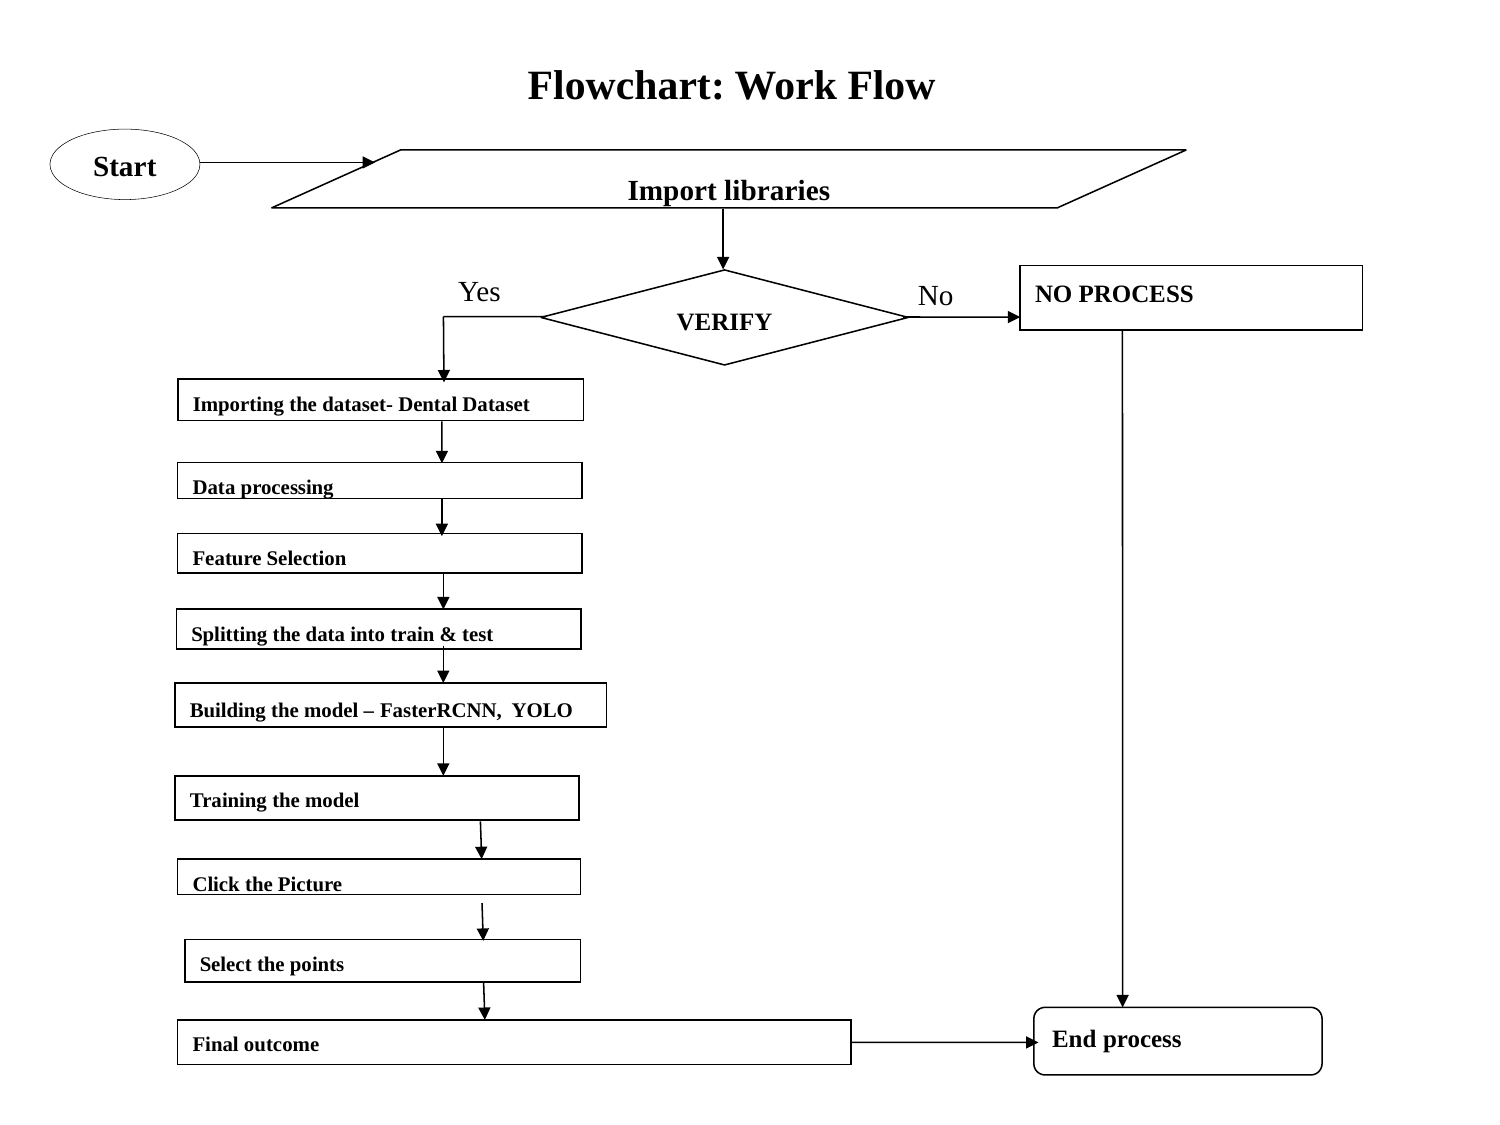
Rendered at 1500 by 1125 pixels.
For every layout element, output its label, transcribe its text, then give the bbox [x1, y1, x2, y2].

text_box Flowchart: Work Flow [237, 50, 988, 115]
text_box Start [47, 126, 195, 202]
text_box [174, 149, 1363, 1076]
